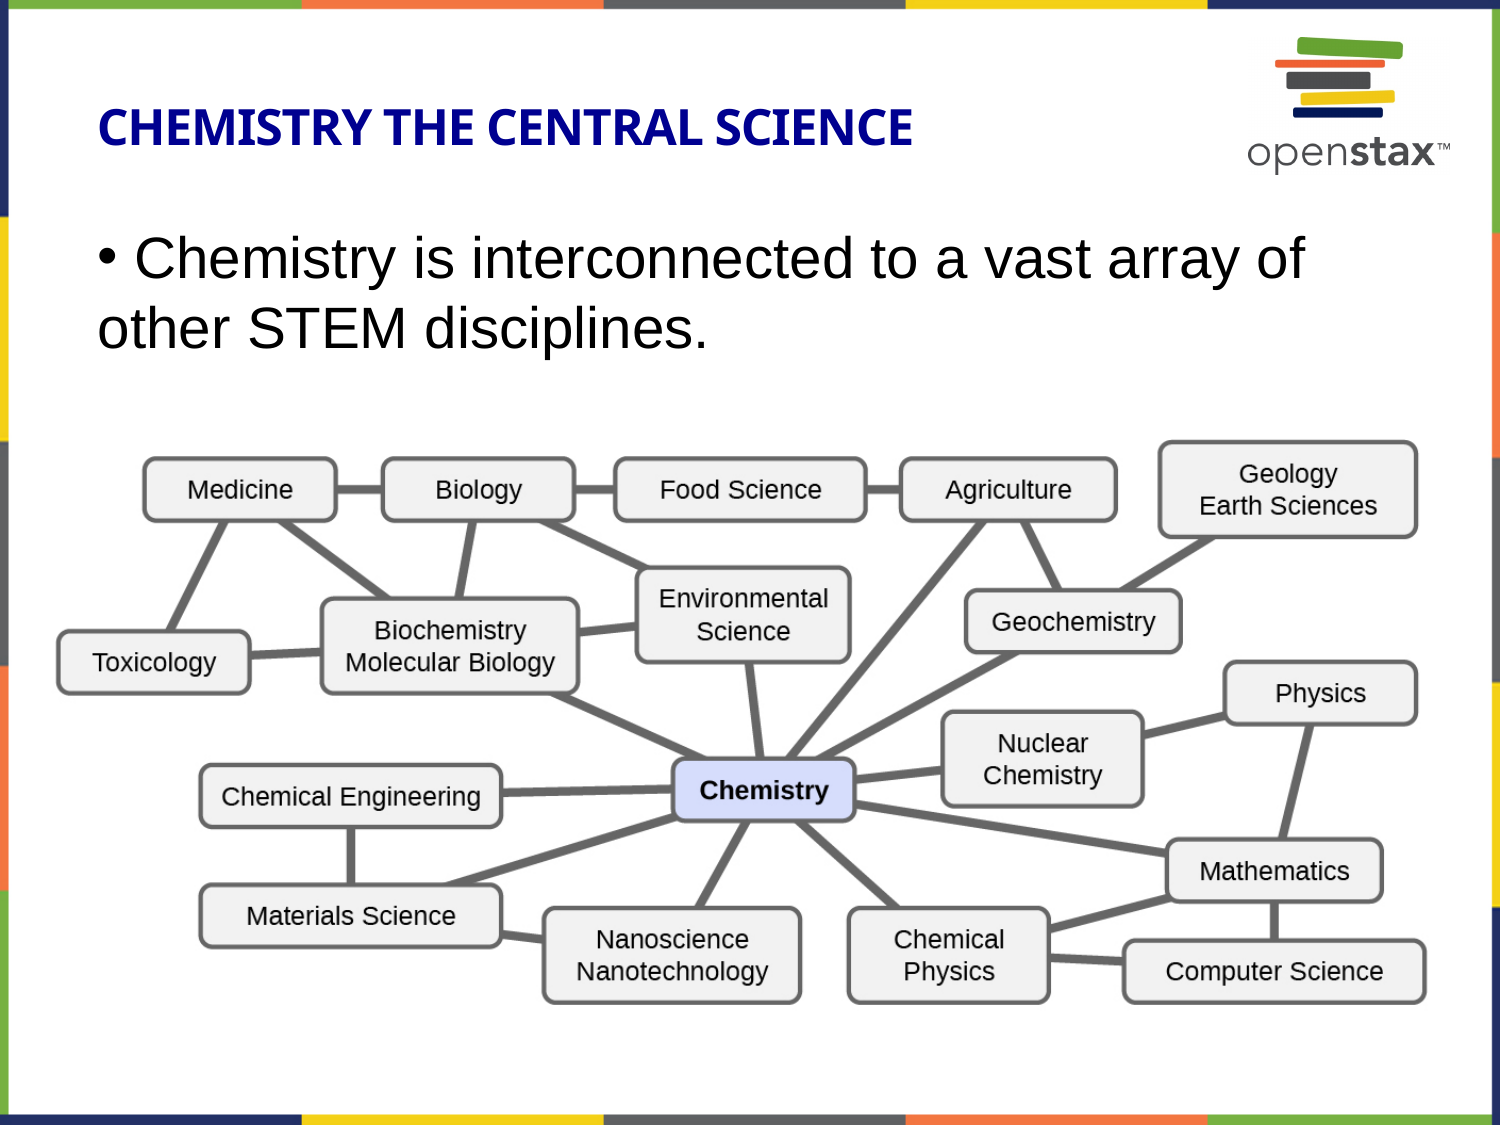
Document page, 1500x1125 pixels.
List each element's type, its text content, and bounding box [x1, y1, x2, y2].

title Chemistry the Central Science [81, 0, 1432, 163]
list Chemistry is interconnected to a vast array of other STEM disciplines. [82, 212, 1458, 1088]
picture [0, 0, 1500, 1125]
